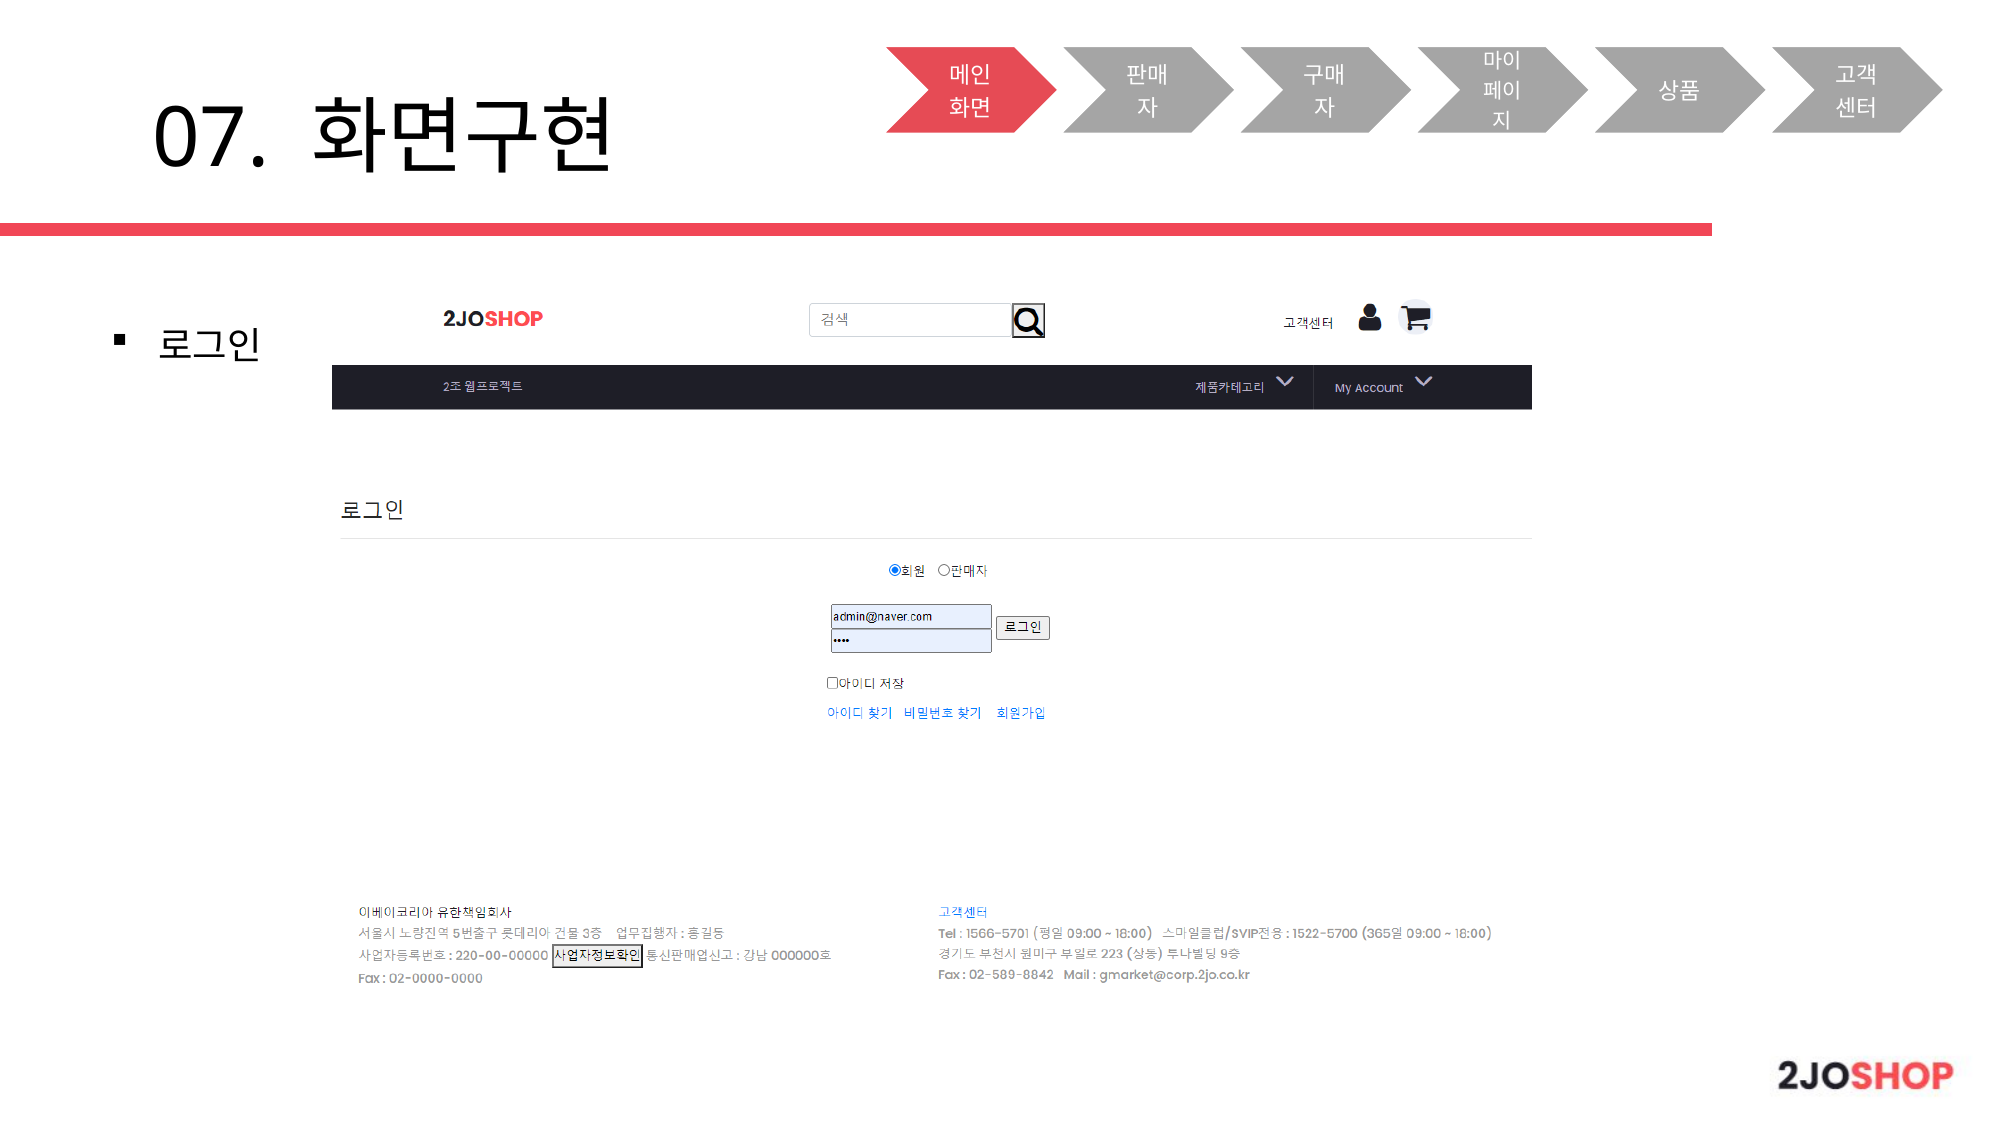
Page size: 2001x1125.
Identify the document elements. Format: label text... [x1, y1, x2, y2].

title 07. 화면구현 [137, 59, 1863, 219]
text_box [882, 45, 1946, 135]
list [332, 275, 1532, 1000]
picture [1750, 1036, 1975, 1112]
text_box 로그인 [96, 314, 277, 375]
